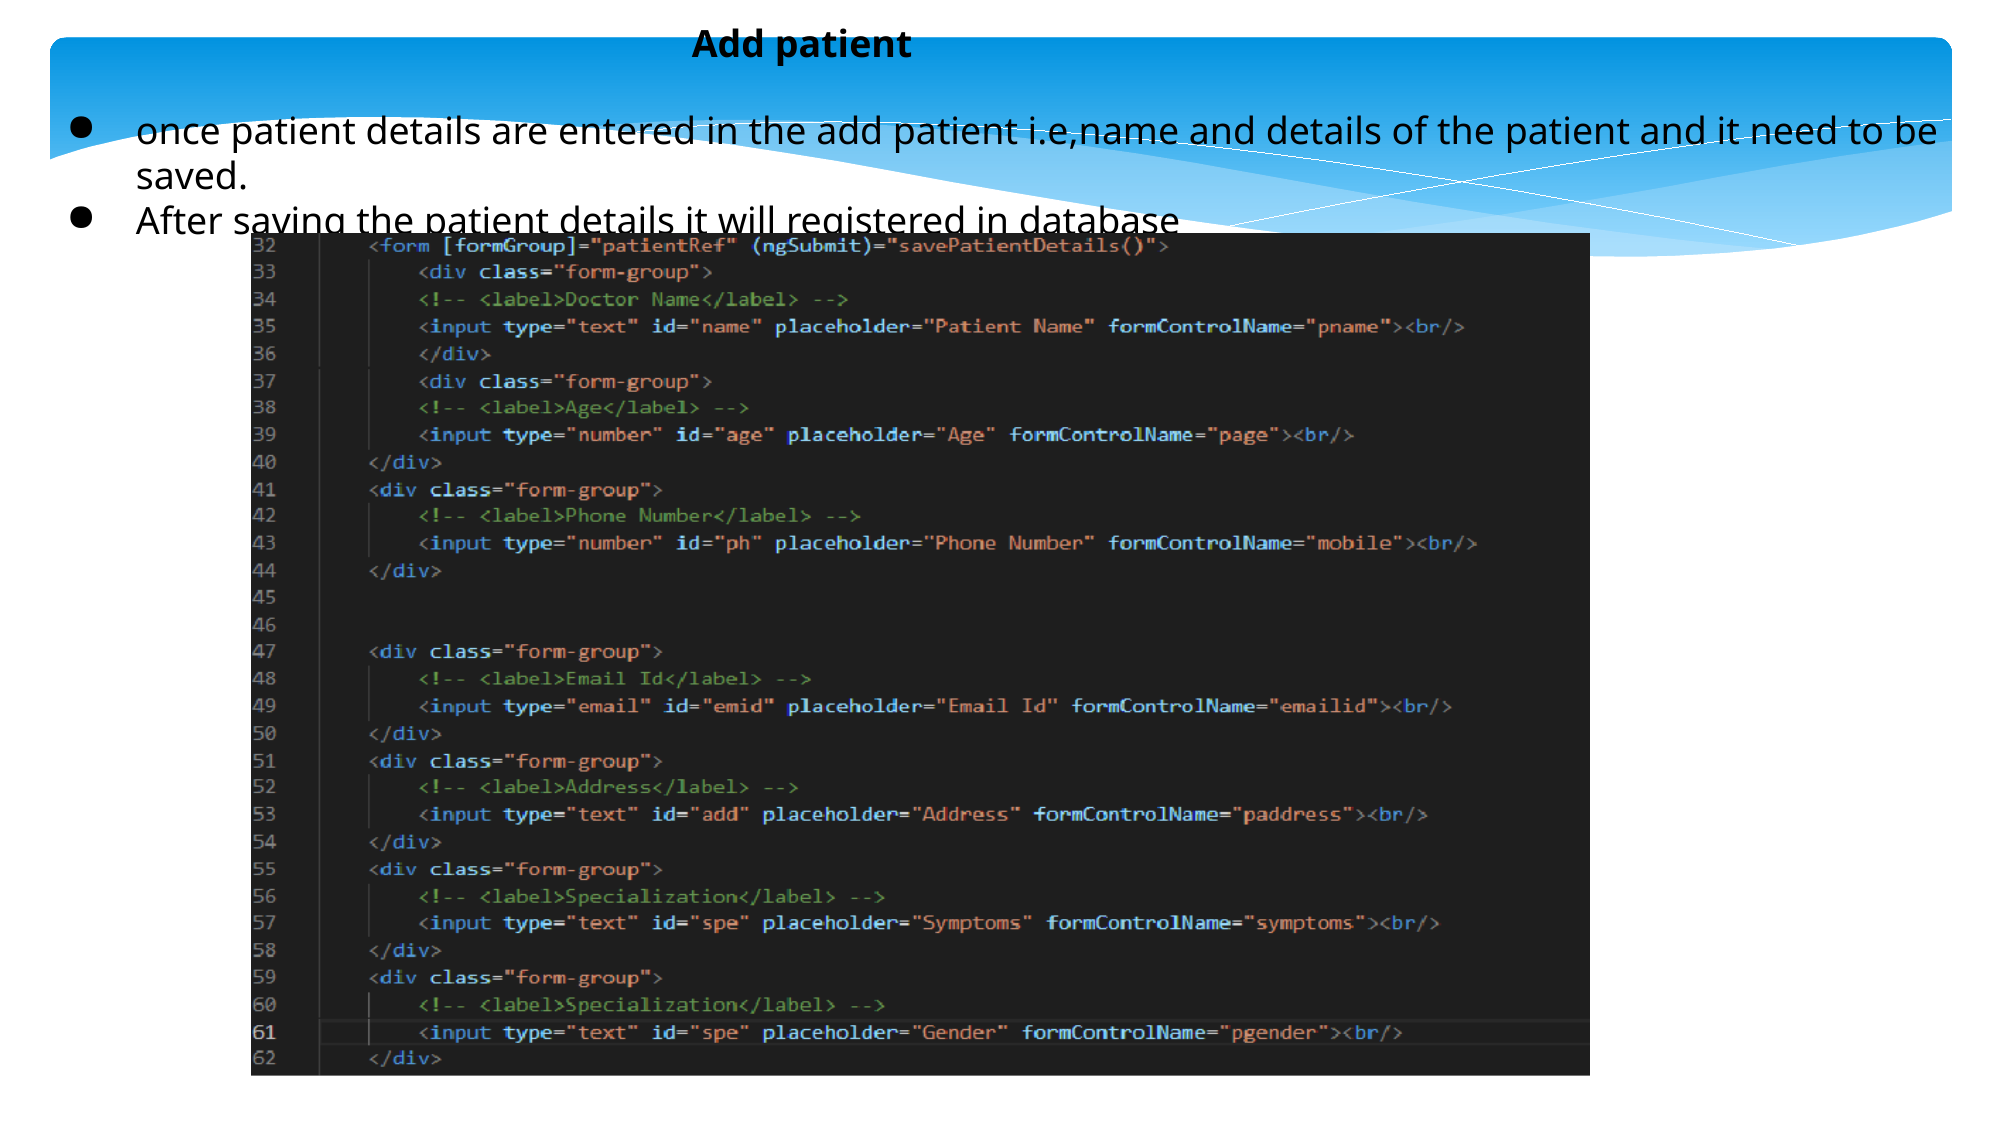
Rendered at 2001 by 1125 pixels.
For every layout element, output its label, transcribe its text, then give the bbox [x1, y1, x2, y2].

picture [251, 233, 1590, 1077]
text_box Add patient [671, 0, 1329, 85]
text_box once patient details are entered in the add patient i.e,name and details of the patient and it need to be saved. After saving the patient details it will registered in database [15, 87, 1986, 263]
